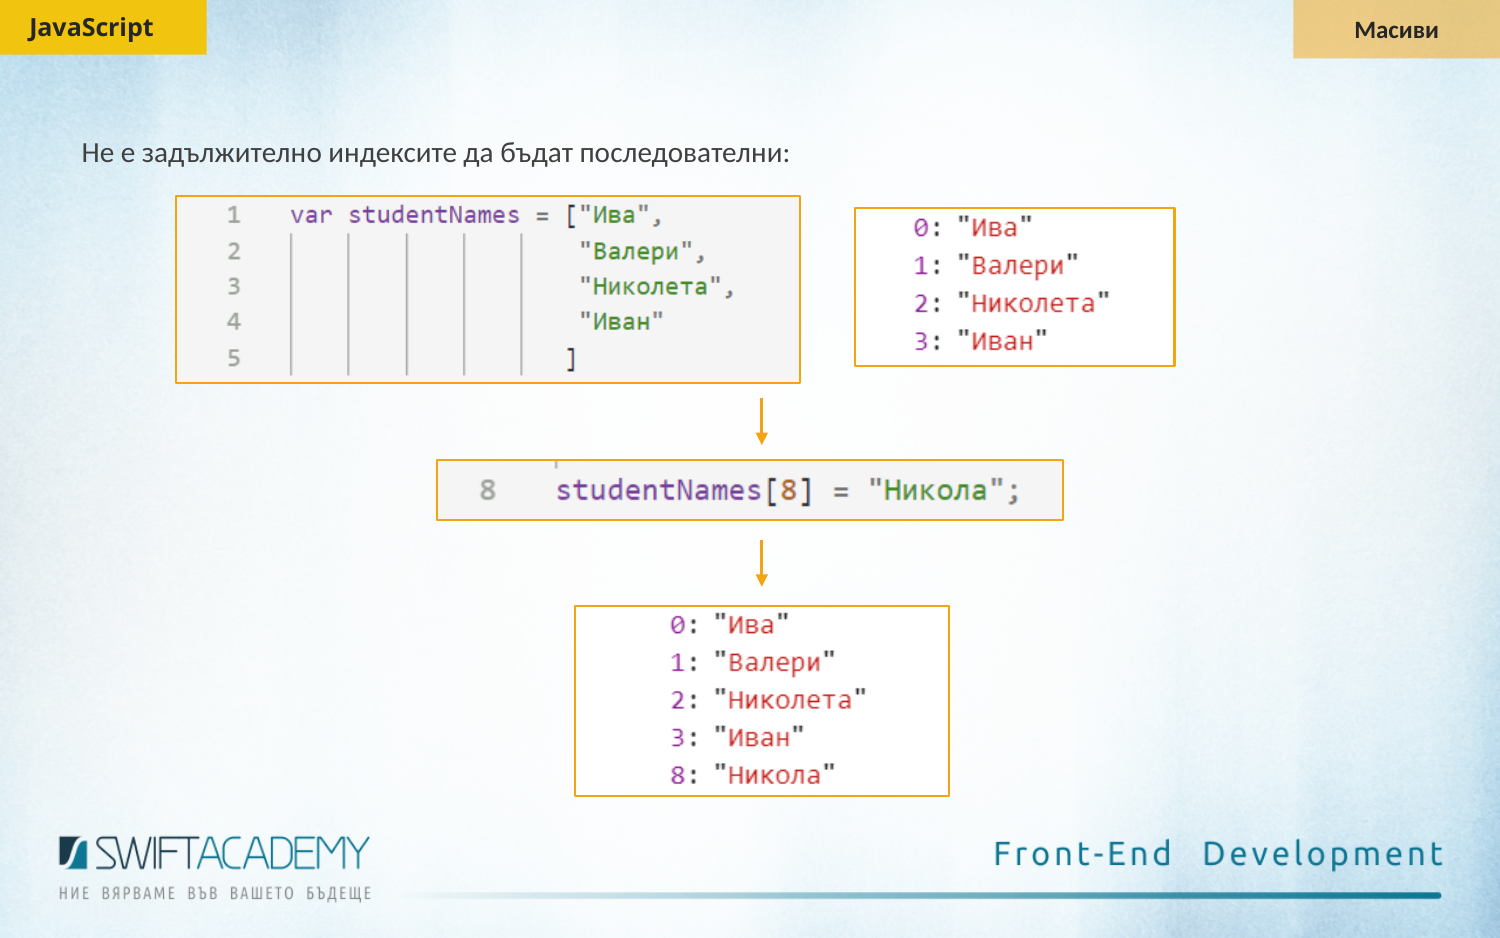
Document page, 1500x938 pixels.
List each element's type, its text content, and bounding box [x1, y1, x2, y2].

text_box Масиви [1293, 6, 1500, 52]
picture [0, 0, 1500, 938]
text_box [0, 0, 208, 56]
text_box [1292, 0, 1500, 59]
text_box Не е задължително индексите да бъдат последователни: [66, 126, 1426, 176]
text_box JavaScript [14, 4, 198, 49]
